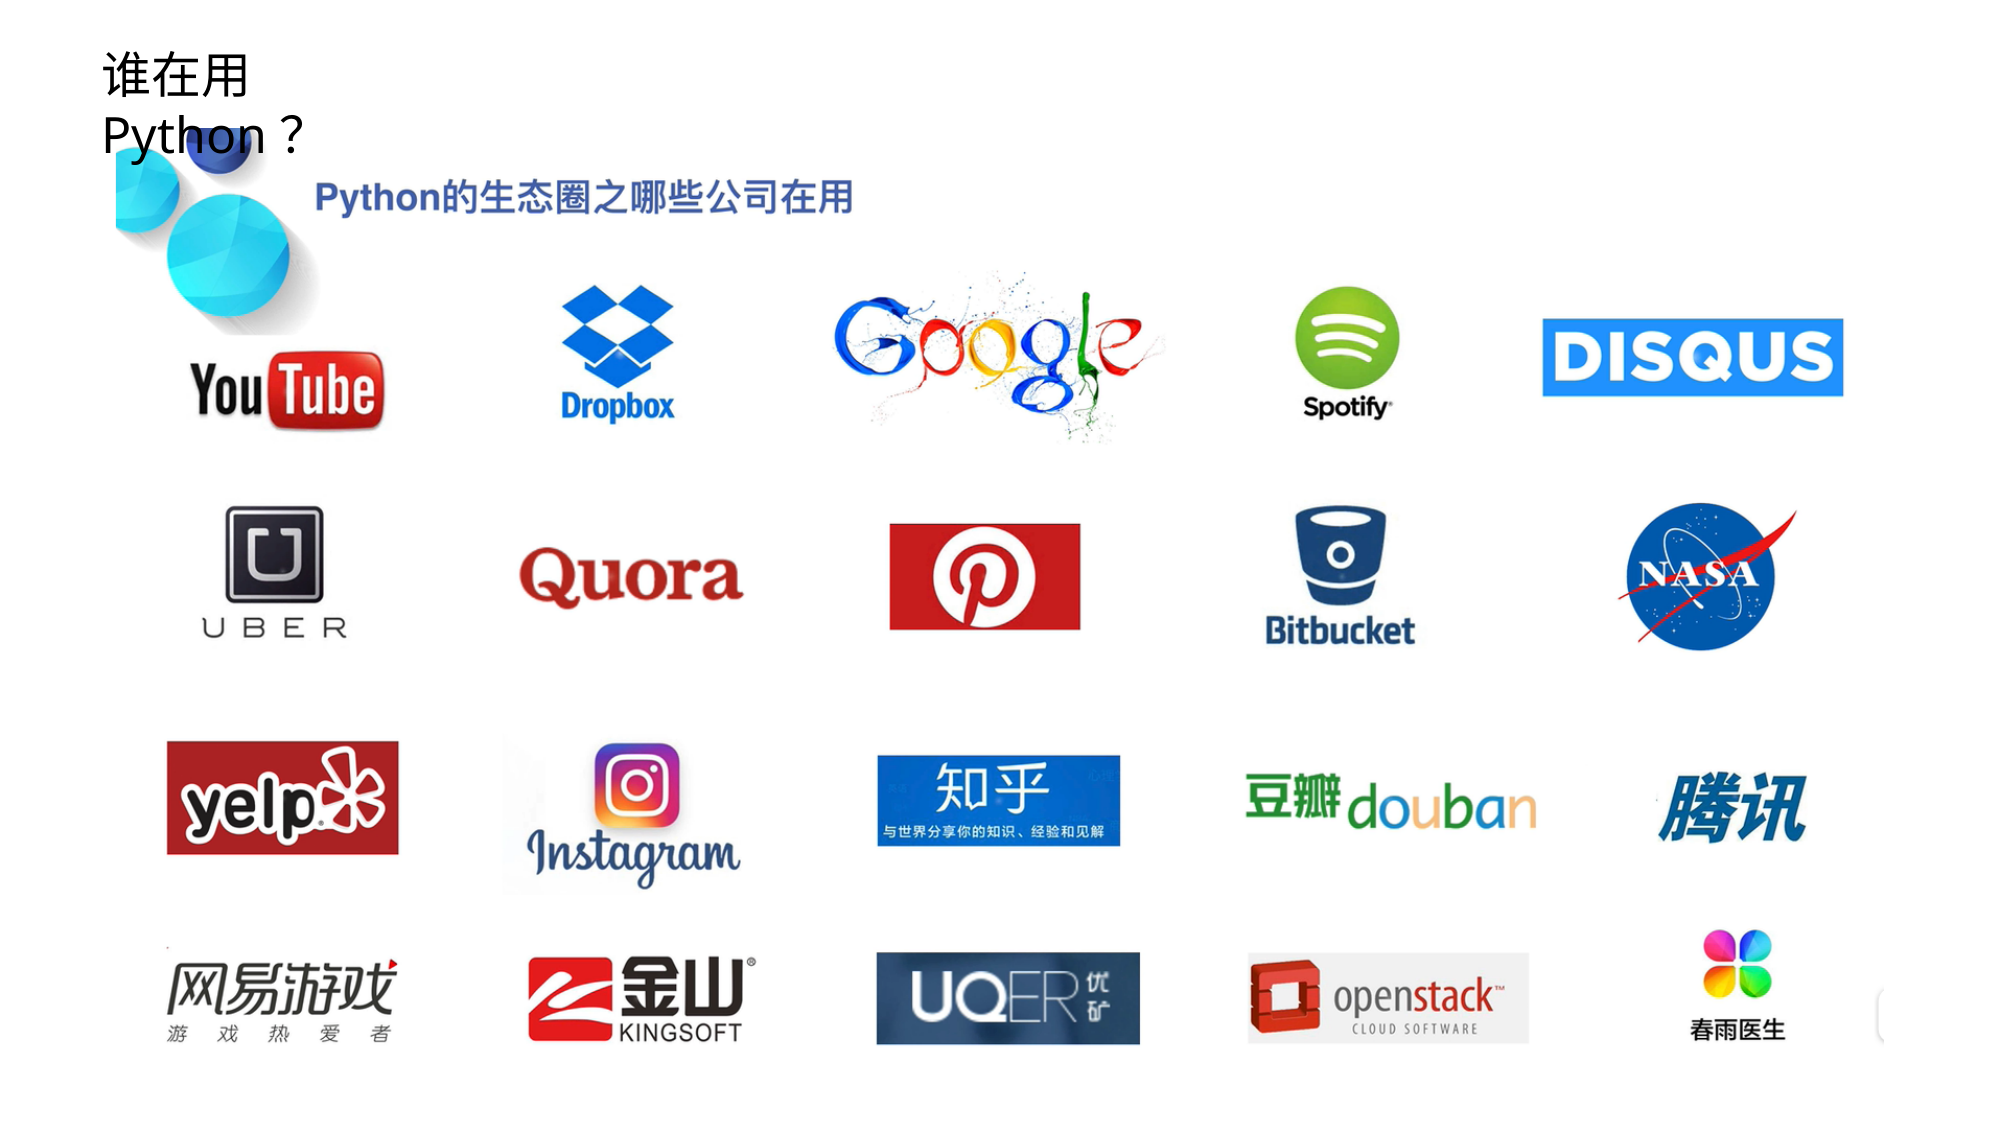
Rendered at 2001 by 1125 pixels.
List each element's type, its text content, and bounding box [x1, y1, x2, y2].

picture [115, 128, 1885, 1051]
text_box 谁在用Python？ [86, 36, 500, 171]
